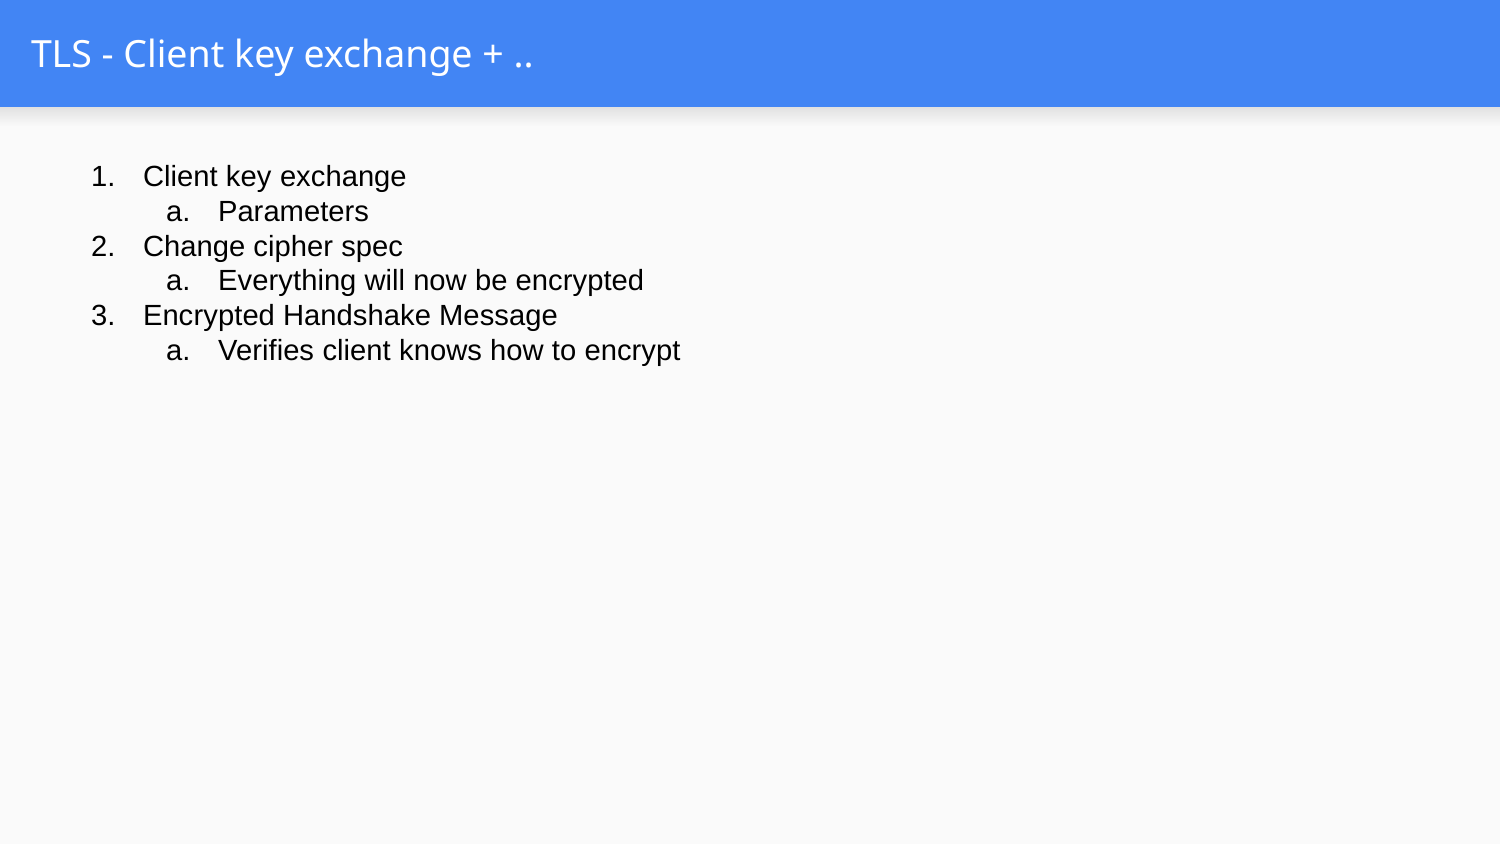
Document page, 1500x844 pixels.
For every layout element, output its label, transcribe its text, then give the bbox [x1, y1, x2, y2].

title TLS - Client key exchange + .. [16, 2, 1464, 102]
text_box Client key exchange Parameters Change cipher spec Everything will now be encrypted Encrypted Handshake Message Verifies client knows how to encrypt [53, 141, 1396, 827]
